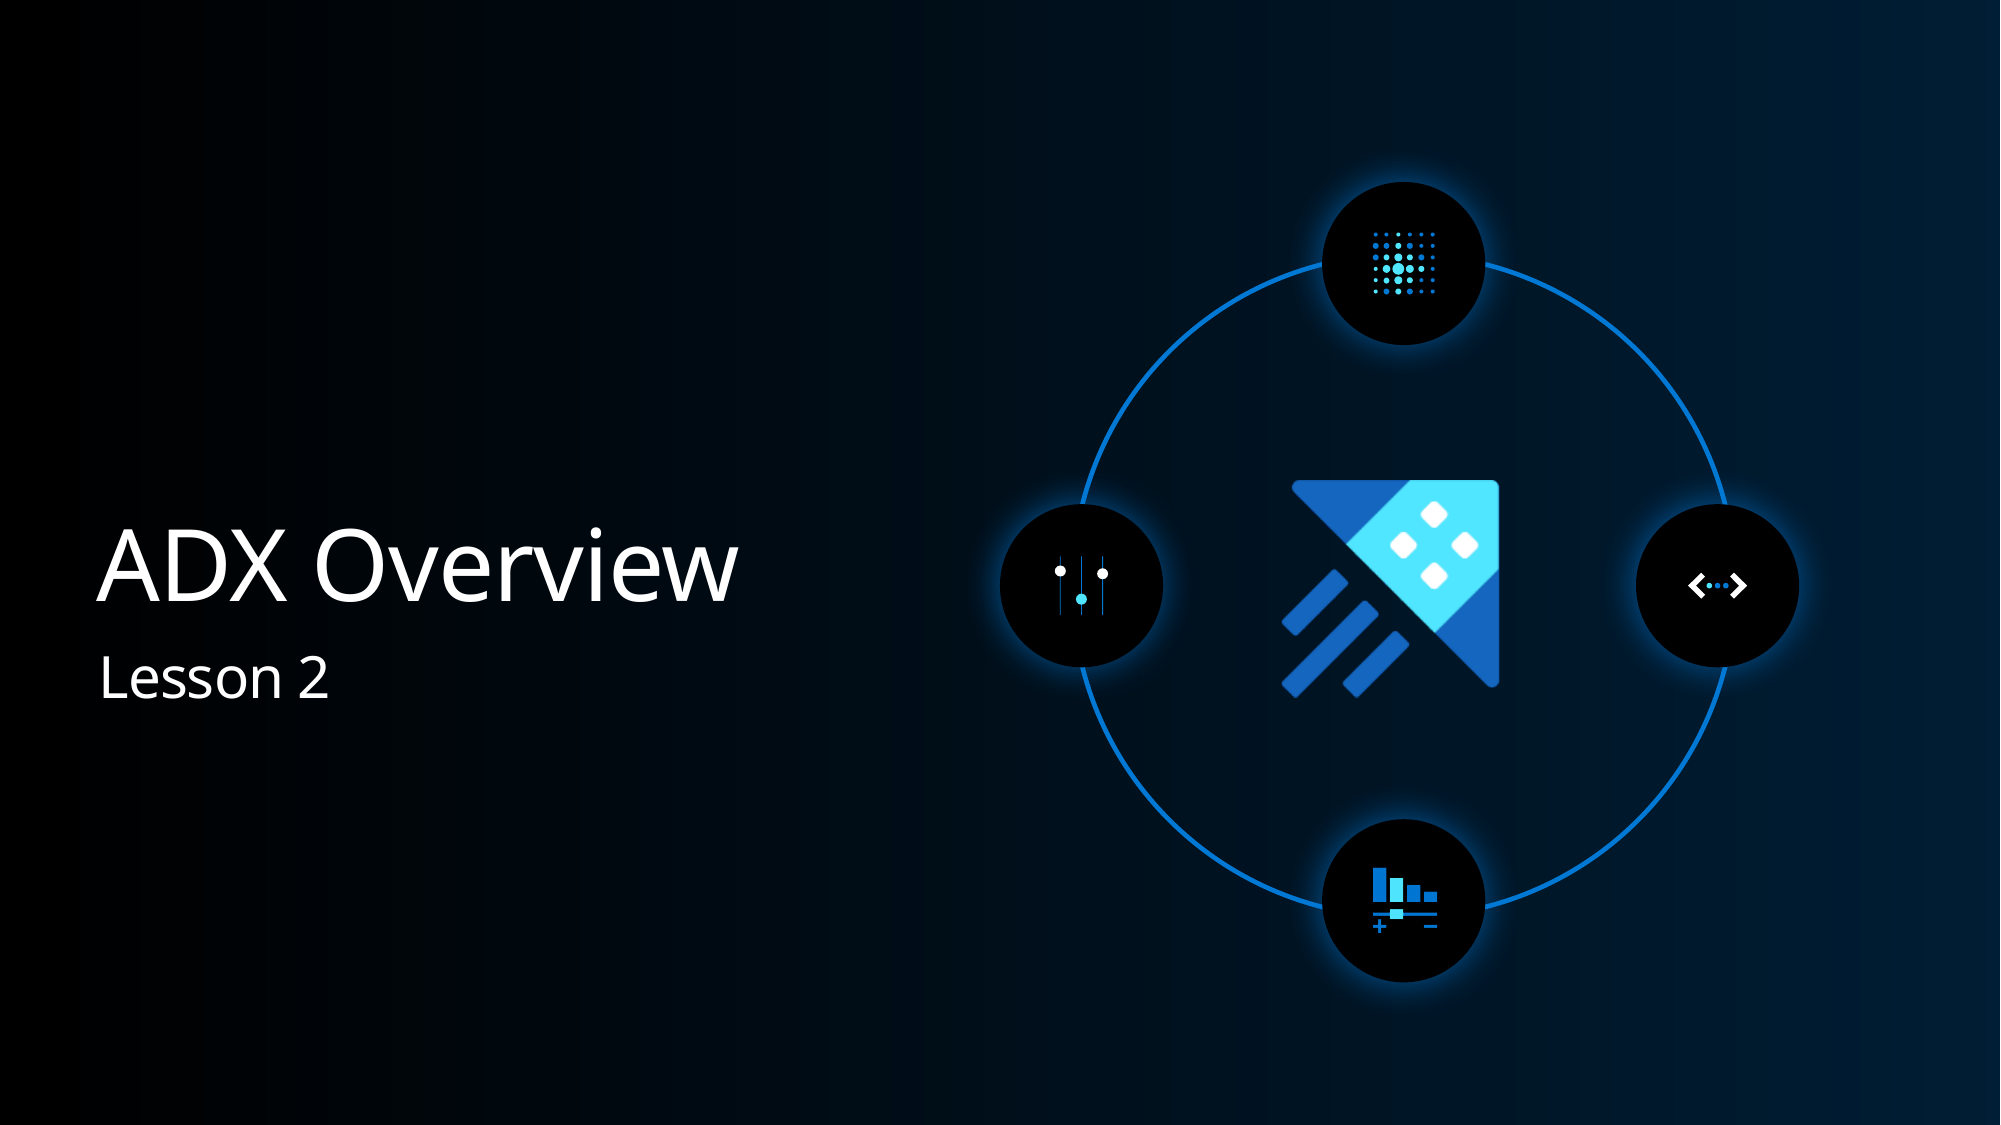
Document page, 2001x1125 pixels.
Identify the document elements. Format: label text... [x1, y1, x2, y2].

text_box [1321, 181, 1486, 346]
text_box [1635, 503, 1800, 668]
title ADX Overview [96, 501, 878, 623]
picture [1183, 480, 1598, 699]
text_box Lesson 2 [98, 640, 881, 711]
text_box [1088, 270, 1719, 901]
text_box [0, 0, 2000, 1125]
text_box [1321, 818, 1486, 983]
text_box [999, 503, 1164, 668]
